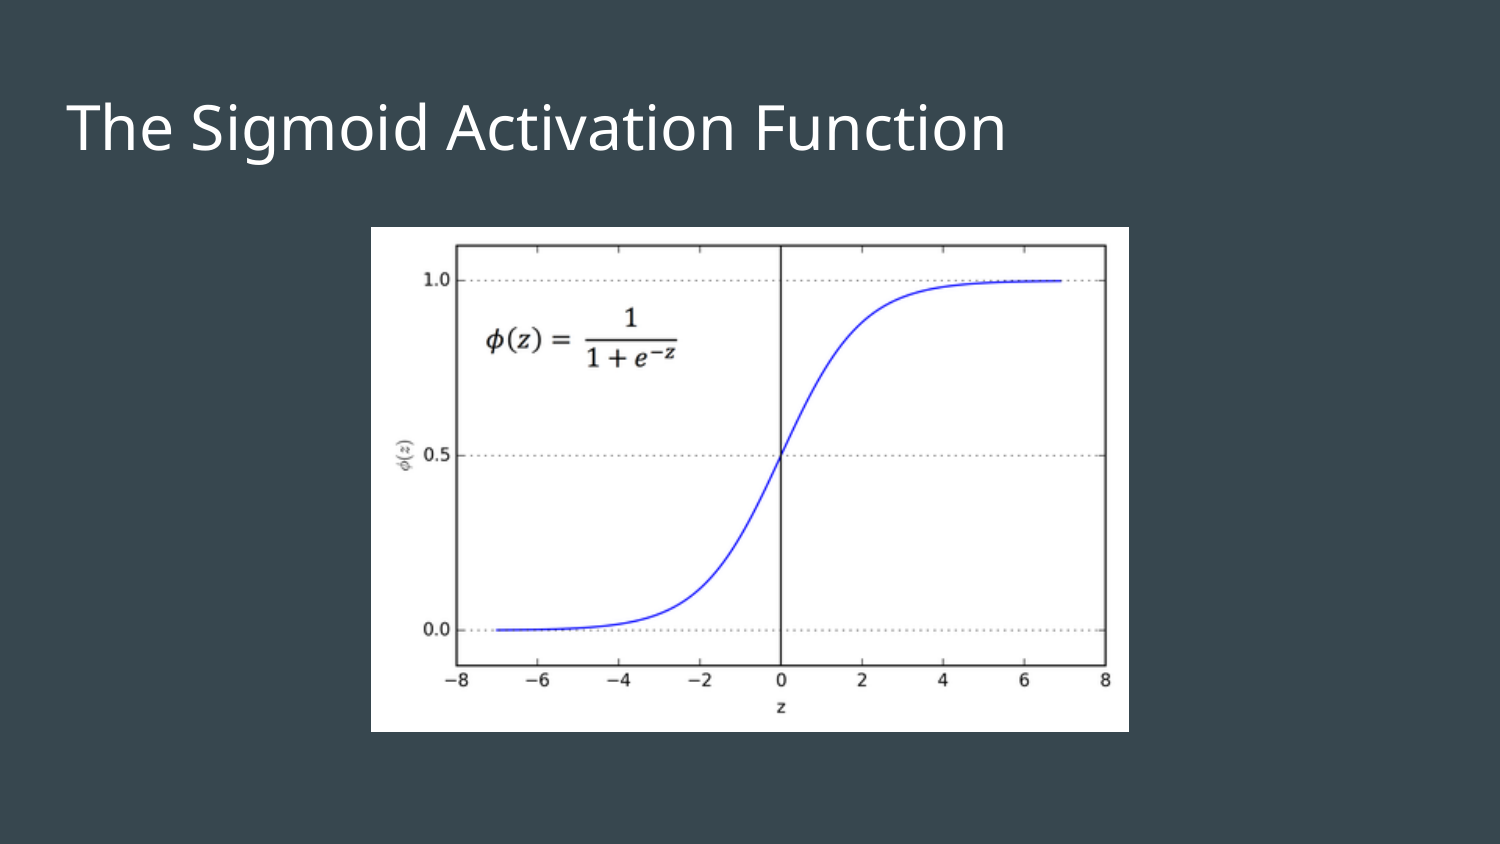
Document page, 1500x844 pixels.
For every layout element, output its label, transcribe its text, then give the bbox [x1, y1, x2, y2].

title The Sigmoid Activation Function [51, 72, 1449, 167]
picture [370, 226, 1130, 733]
